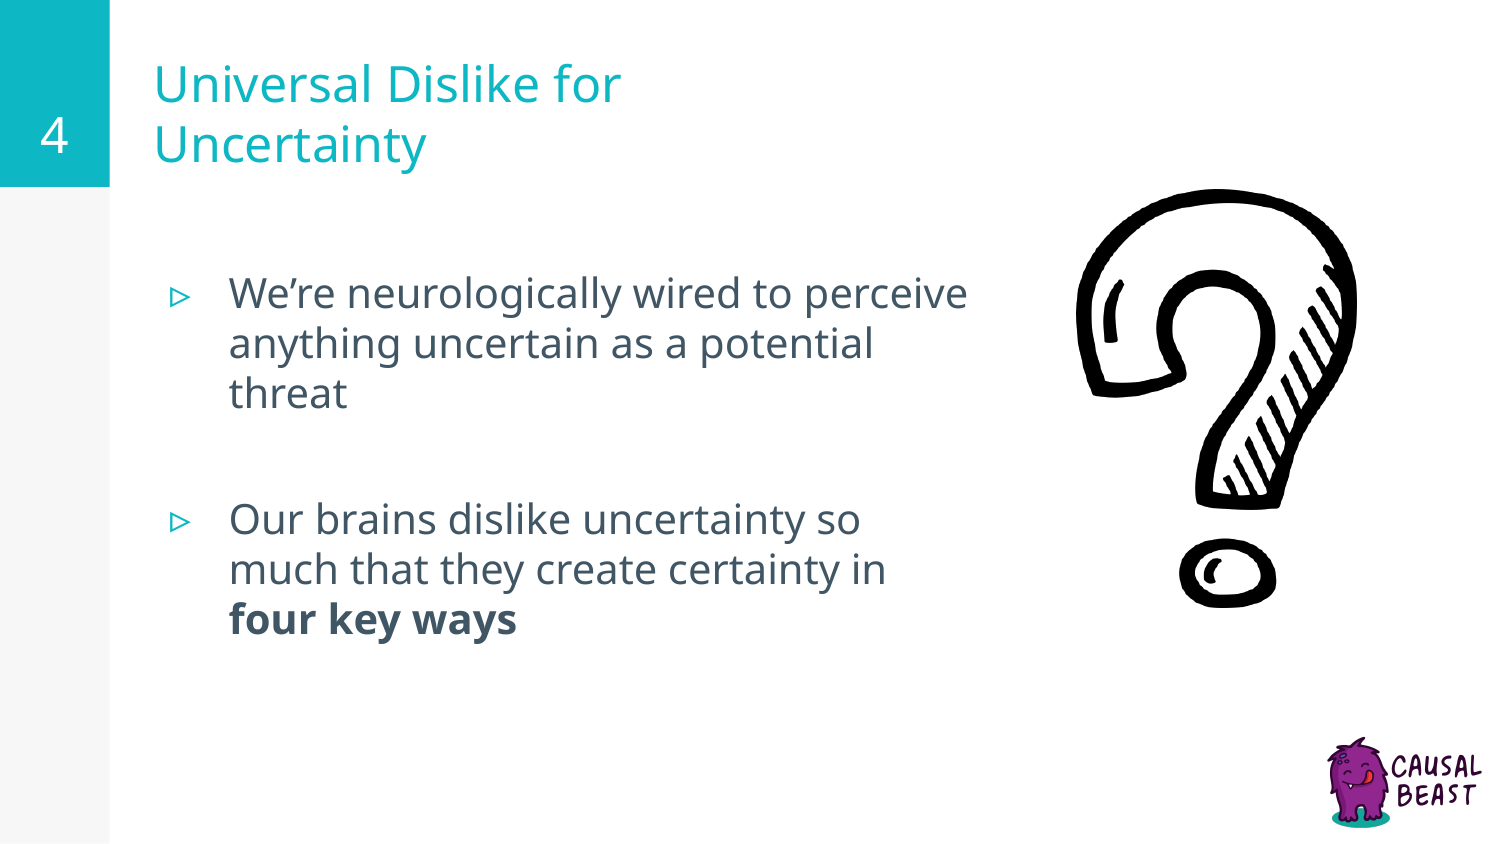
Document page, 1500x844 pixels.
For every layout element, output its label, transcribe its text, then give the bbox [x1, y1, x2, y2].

picture [1010, 189, 1429, 609]
list We’re neurologically wired to perceive anything uncertain as a potential threat Our brains dislike uncertainty so much that they create certainty in four key ways [138, 252, 987, 808]
slide_number ‹#› [0, 0, 110, 187]
picture [1304, 722, 1500, 842]
title Universal Dislike for Uncertainty [138, 0, 722, 188]
